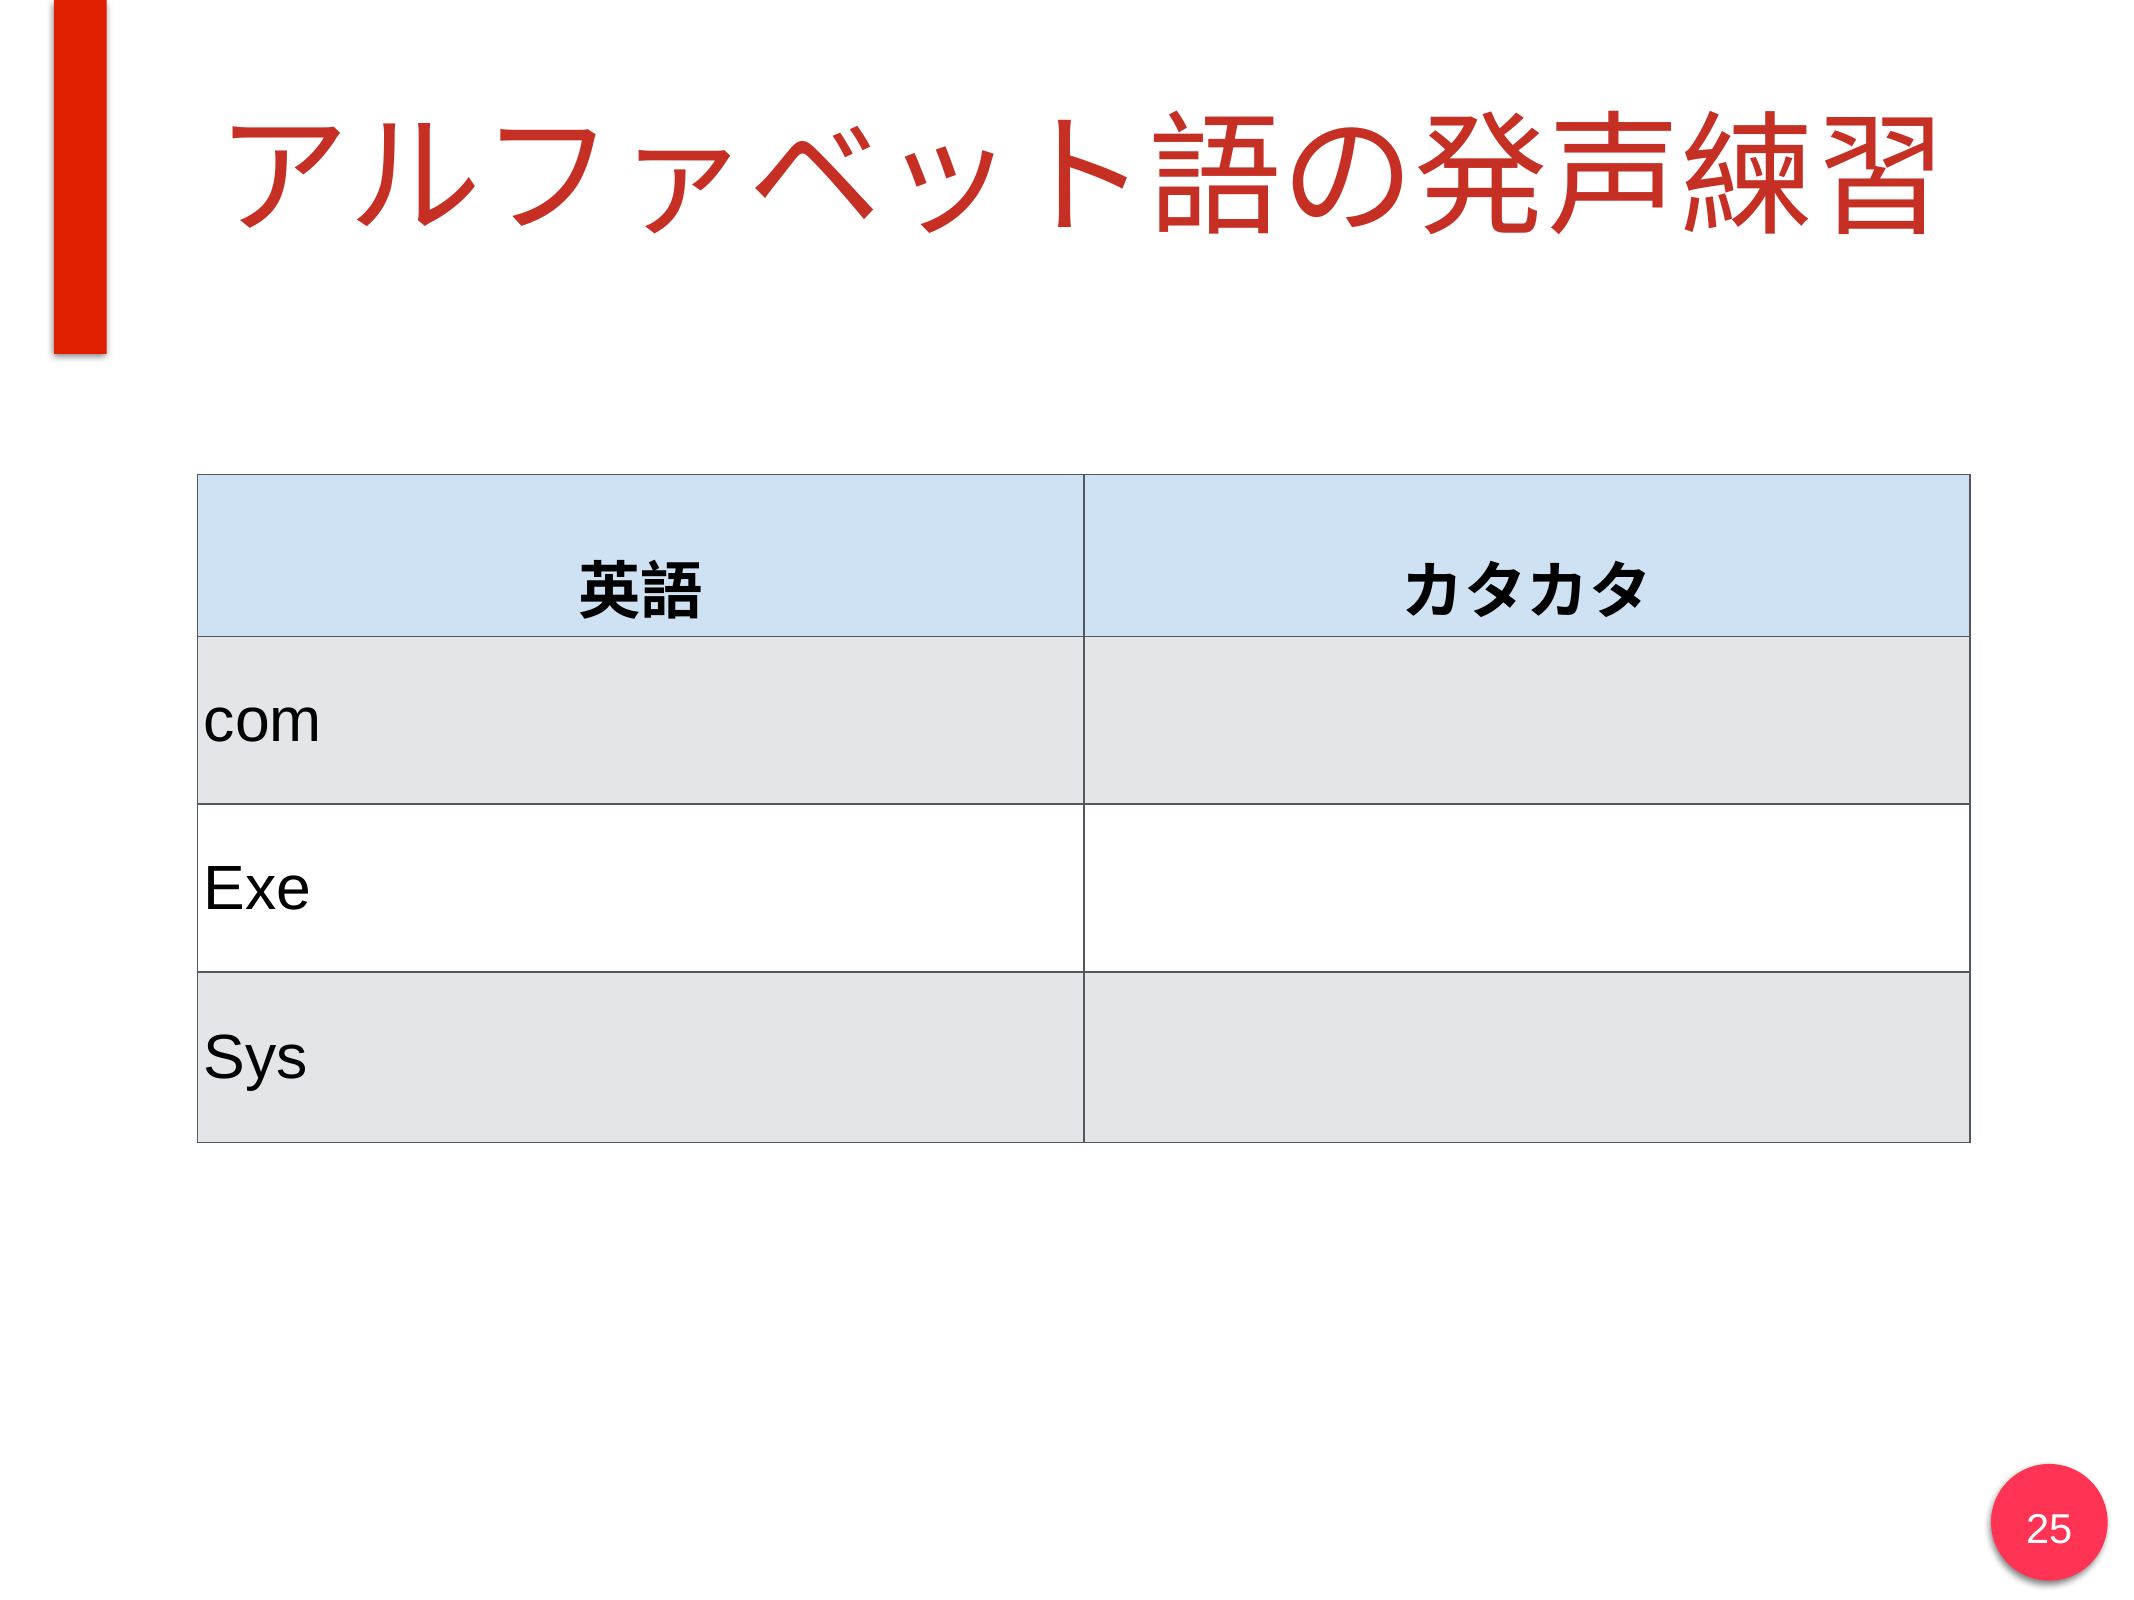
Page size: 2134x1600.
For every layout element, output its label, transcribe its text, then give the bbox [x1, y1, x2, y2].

title アルファベット語の発声練習 [208, 18, 2030, 336]
table_header カタカタ [1085, 475, 1969, 636]
table_cell com [198, 637, 1083, 803]
table_cell Sys [198, 973, 1083, 1142]
slide_number 25 [2012, 1493, 2087, 1600]
table_cell [1085, 973, 1969, 1142]
table_cell Exe [198, 805, 1083, 971]
table_cell [1085, 805, 1969, 971]
table_cell [1085, 637, 1969, 803]
table_header 英語 [198, 475, 1083, 636]
